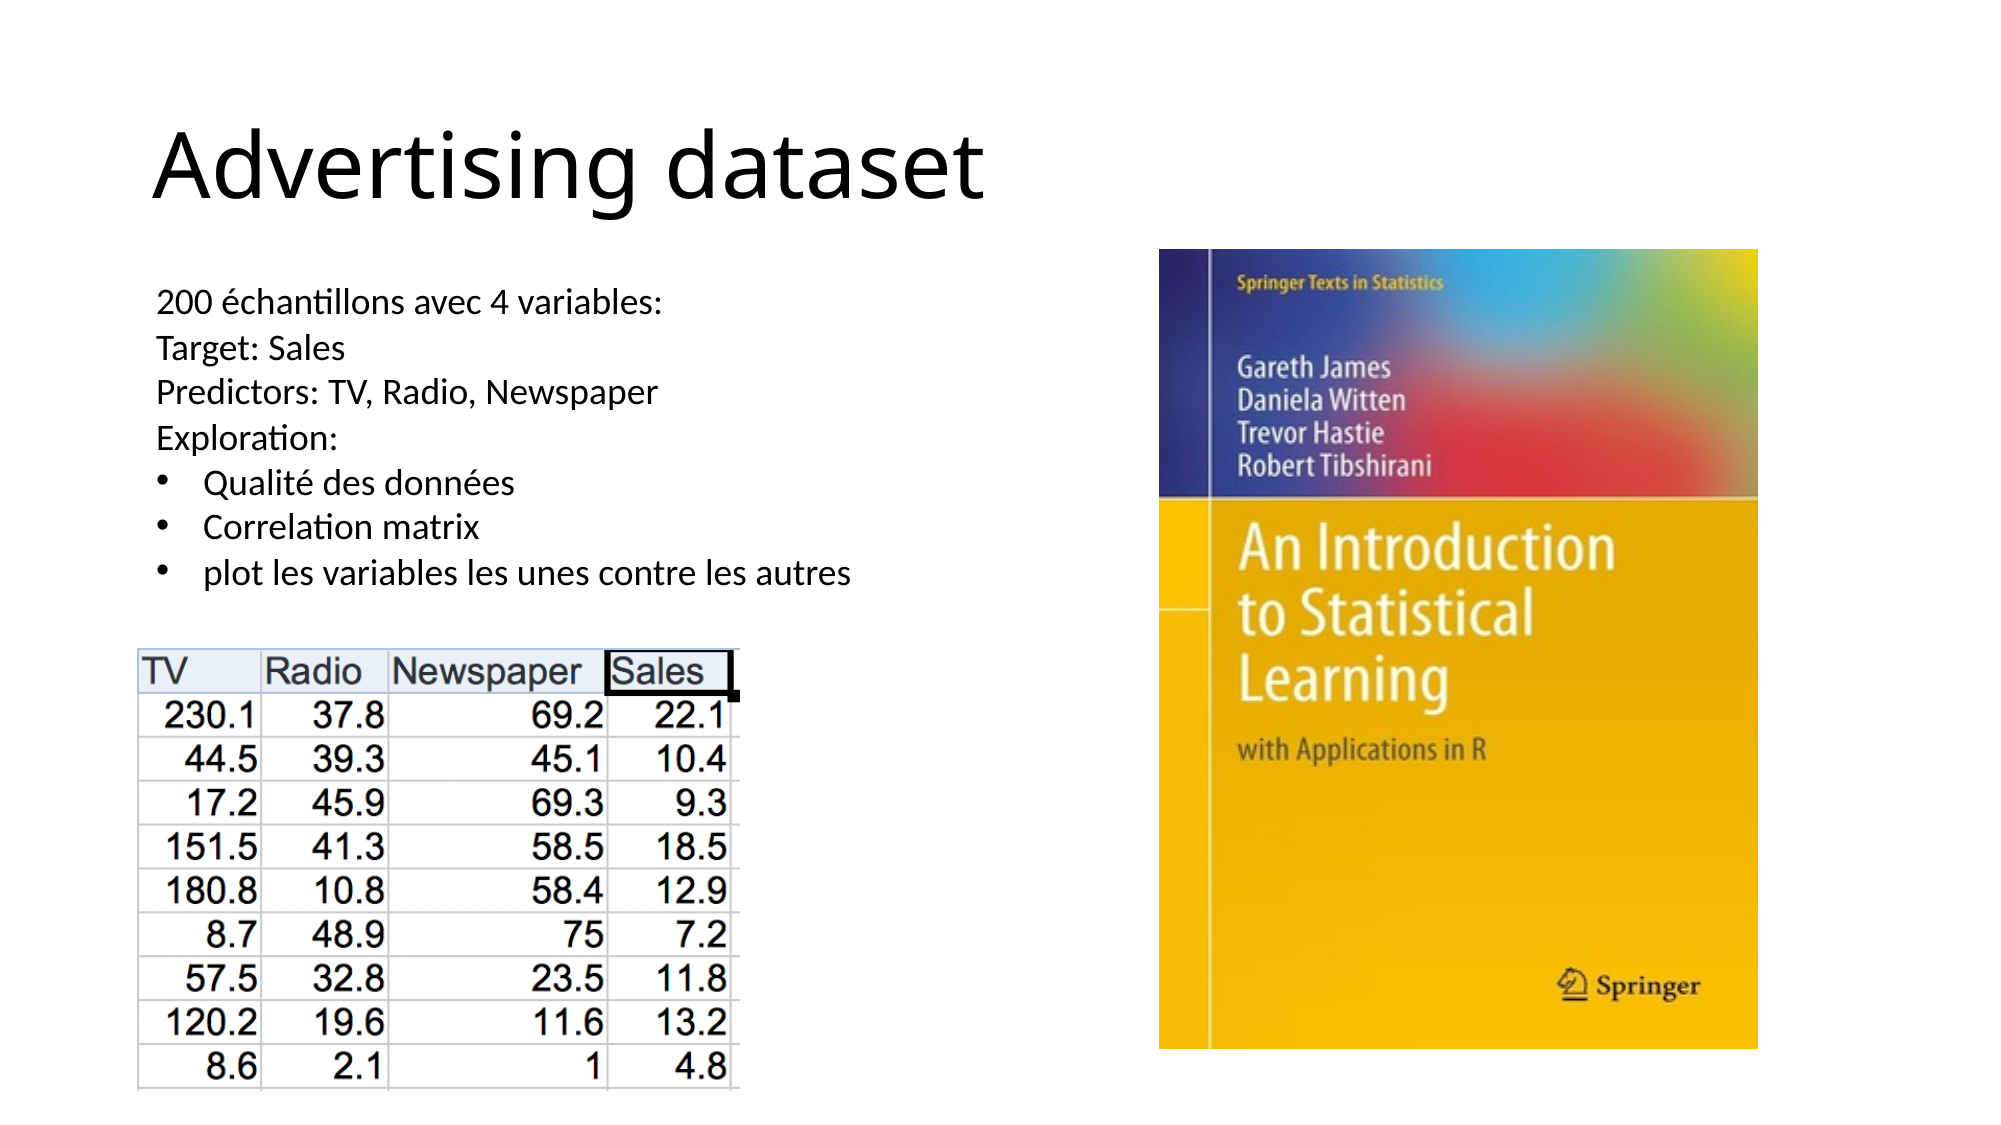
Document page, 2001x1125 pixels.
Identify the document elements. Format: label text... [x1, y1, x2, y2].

picture [1158, 249, 1758, 1049]
picture [137, 648, 740, 1091]
text_box 200 échantillons avec 4 variables: Target: Sales Predictors: TV, Radio, Newspaper Exploration: Qualité des données Correlation matrix plot les variables les unes contre les autres [141, 270, 868, 645]
title Advertising dataset [137, 59, 1863, 278]
